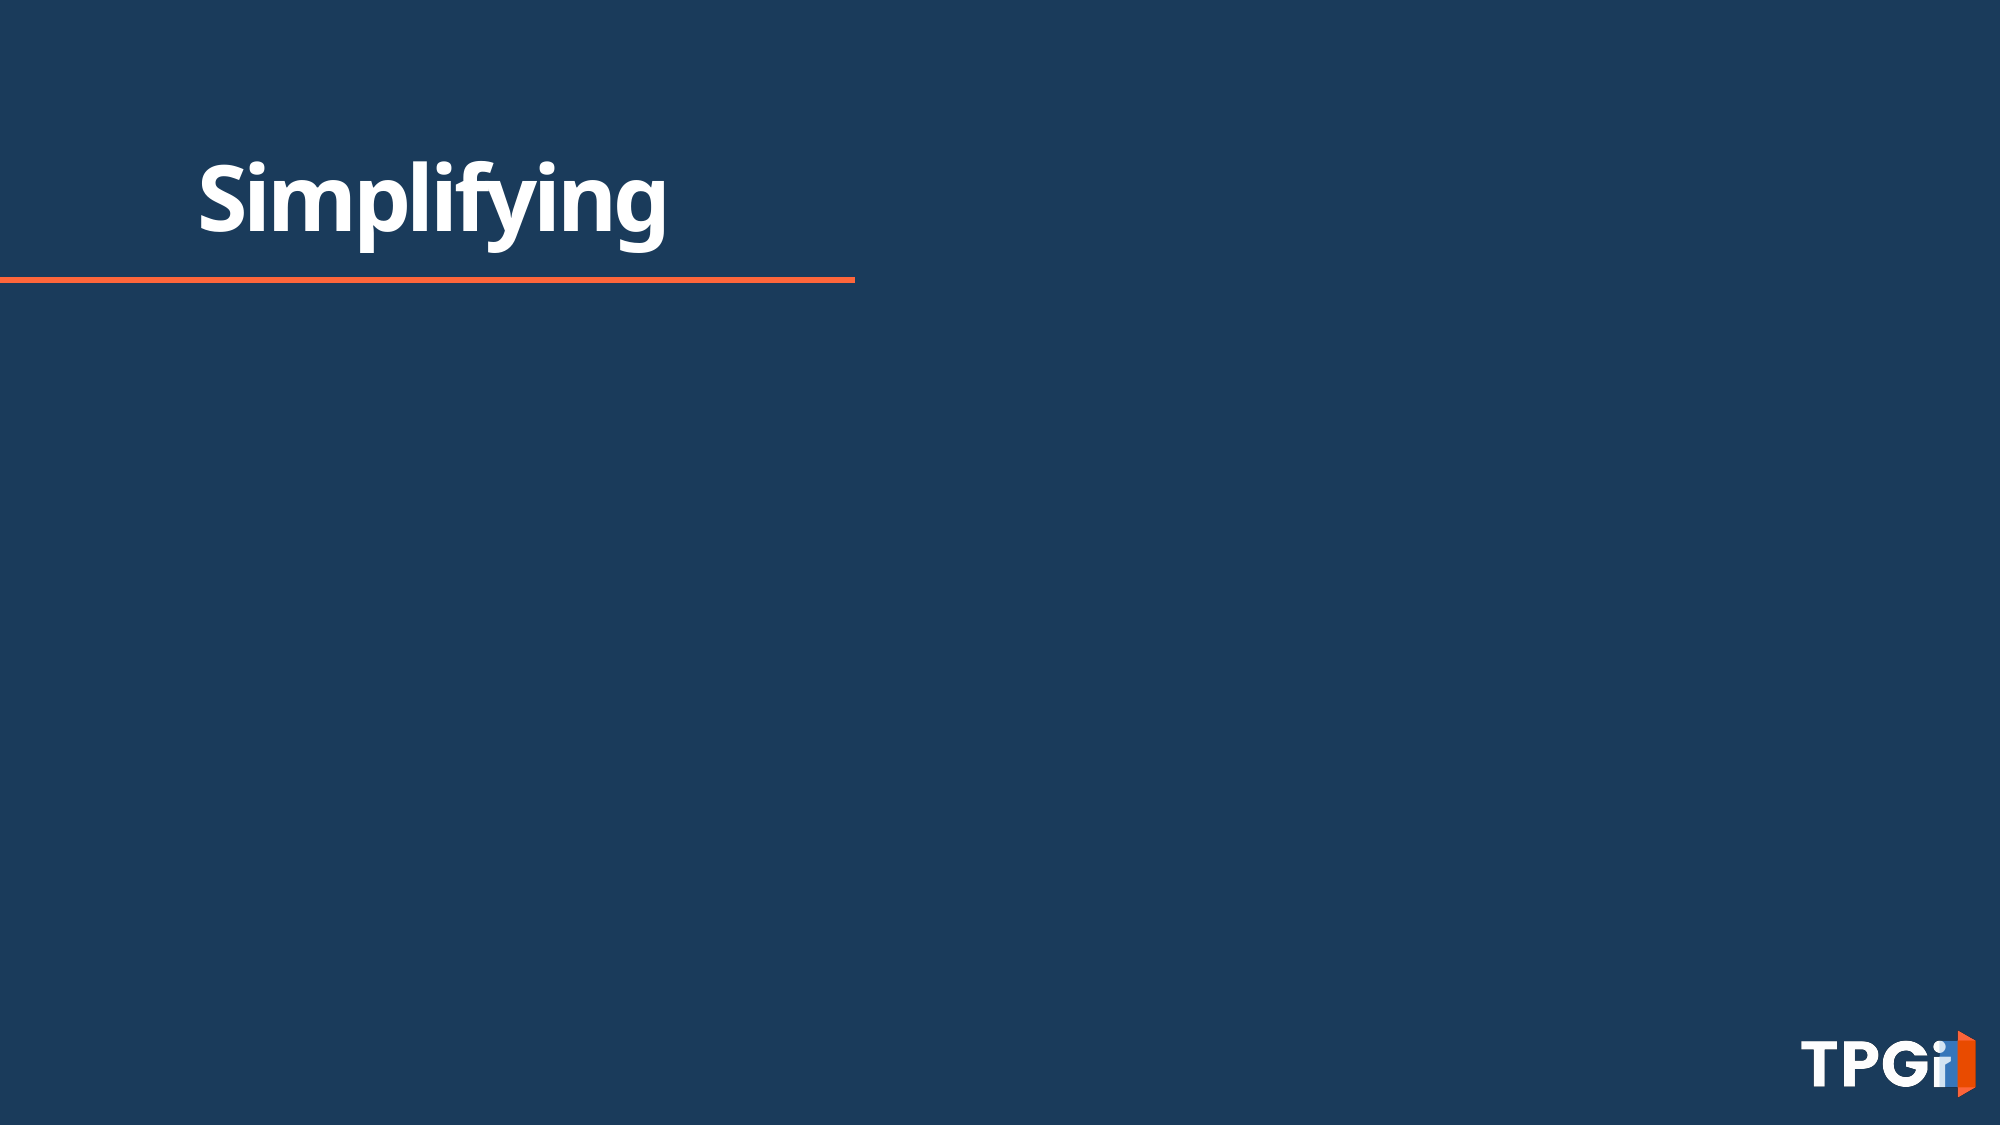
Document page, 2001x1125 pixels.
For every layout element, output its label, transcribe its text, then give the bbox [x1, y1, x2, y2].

picture [1801, 1030, 1976, 1098]
title Simplifying [182, 41, 1592, 260]
